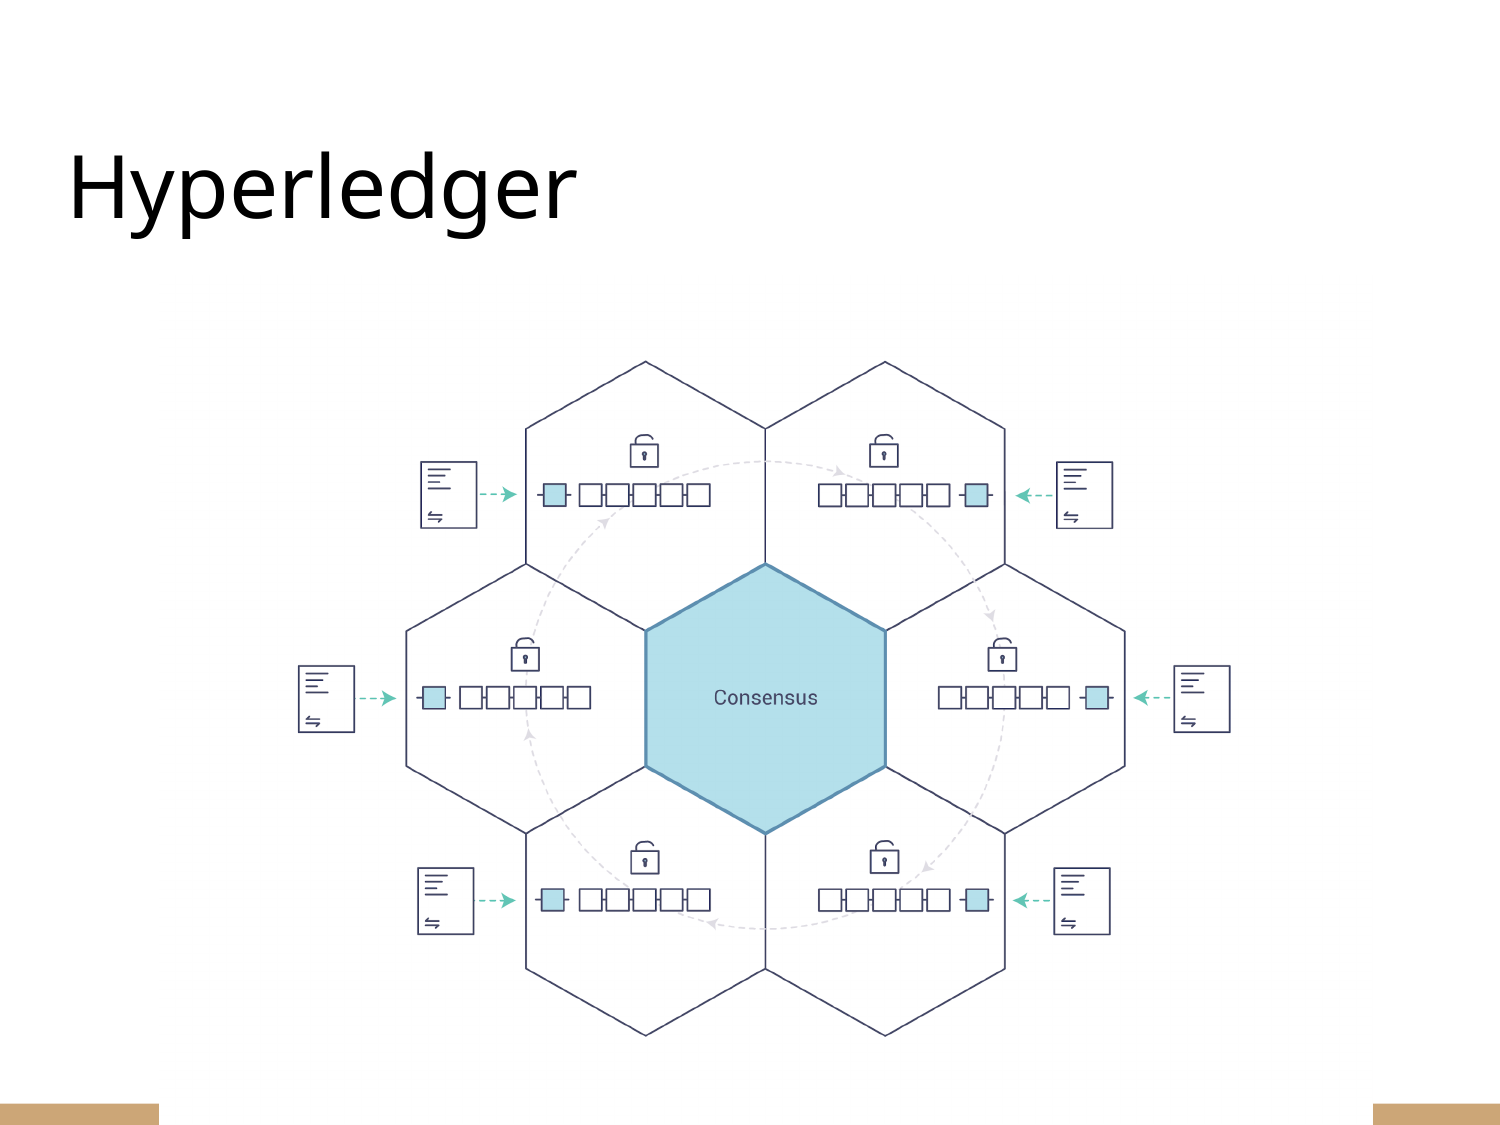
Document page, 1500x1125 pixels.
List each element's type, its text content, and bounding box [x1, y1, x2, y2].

title Hyperledger [51, 69, 1449, 251]
picture [159, 274, 1373, 1125]
